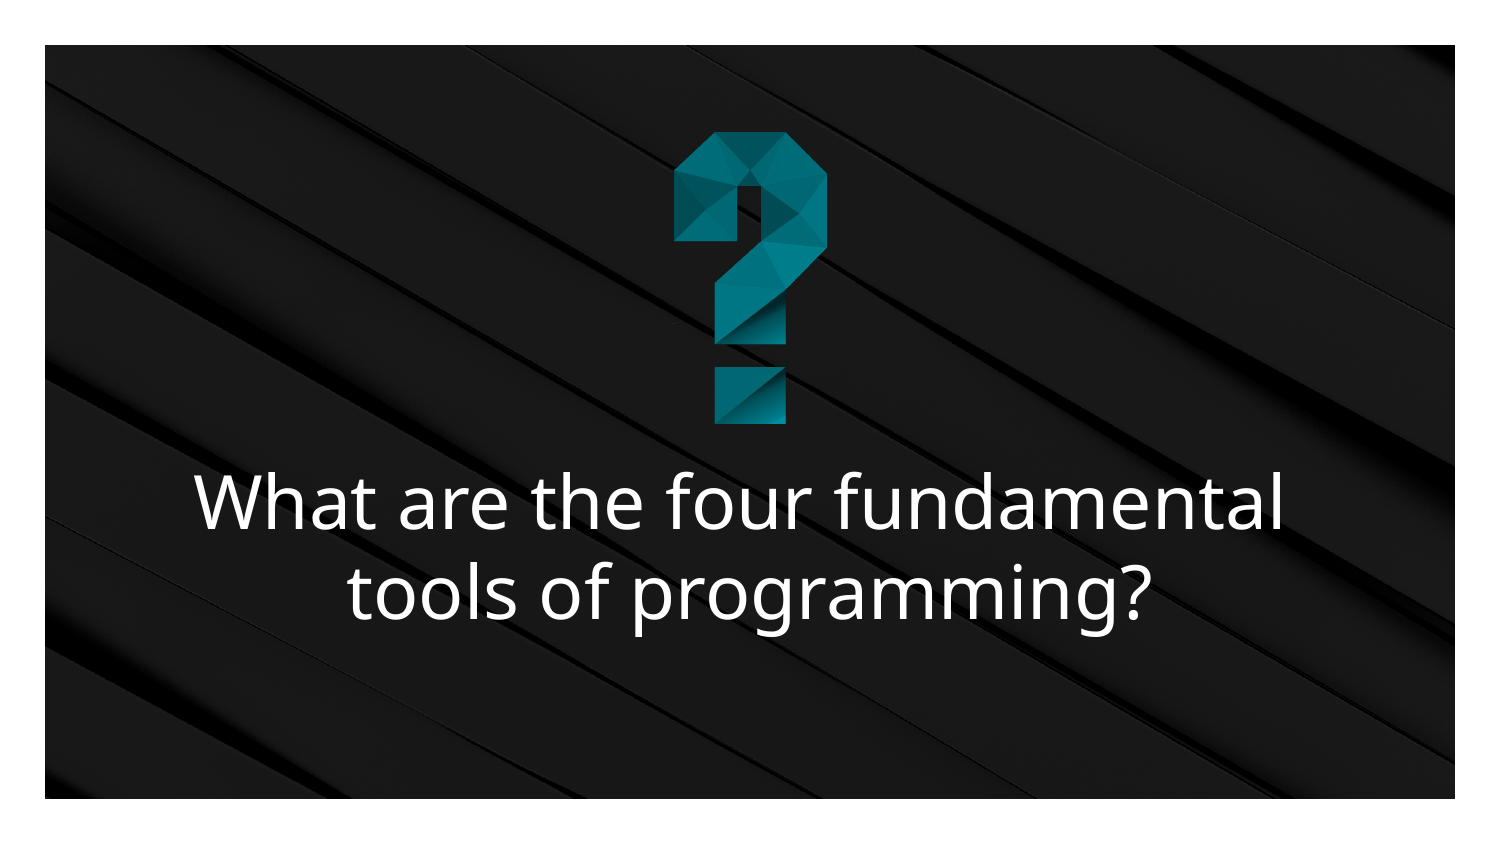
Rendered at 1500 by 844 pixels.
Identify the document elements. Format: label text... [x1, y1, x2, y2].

title What are the four fundamental tools of programming? [0, 379, 1500, 799]
picture [45, 45, 1455, 379]
